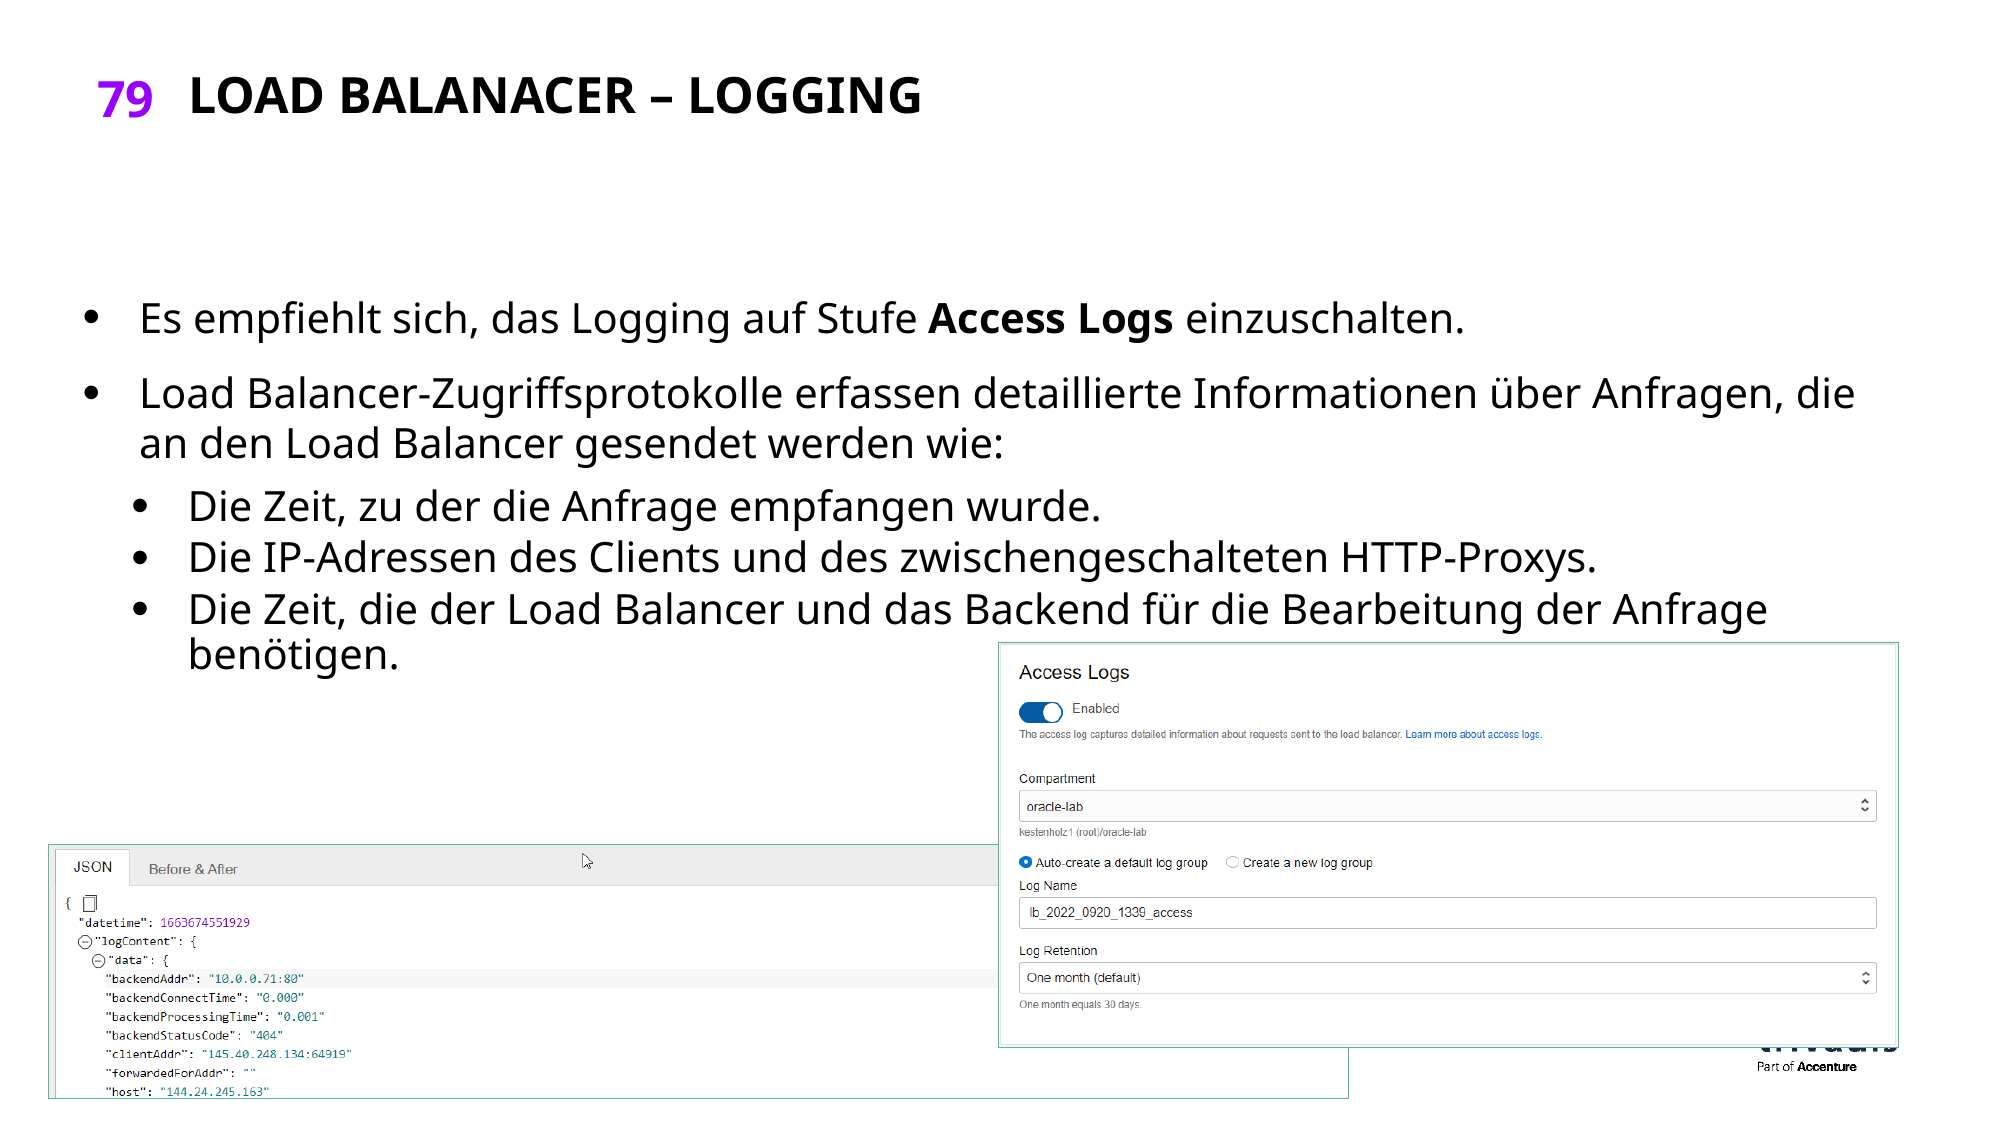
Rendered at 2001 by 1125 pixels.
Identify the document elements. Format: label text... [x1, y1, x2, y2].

list Es empfiehlt sich, das Logging auf Stufe Access Logs einzuschalten. Load Balancer-Zugriffsprotokolle erfassen detaillierte Informationen über Anfragen, die an den Load Balancer gesendet werden wie: Die Zeit, zu der die Anfrage empfangen wurde. Die IP-Adressen des Clients und des zwischengeschalteten HTTP-Proxys. Die Zeit, die der Load Balancer und das Backend für die Bearbeitung der Anfrage benötigen. [65, 284, 1933, 1062]
picture [48, 641, 1899, 1100]
title Load balanacer – logging [170, 63, 1933, 136]
picture [1757, 1062, 1897, 1071]
